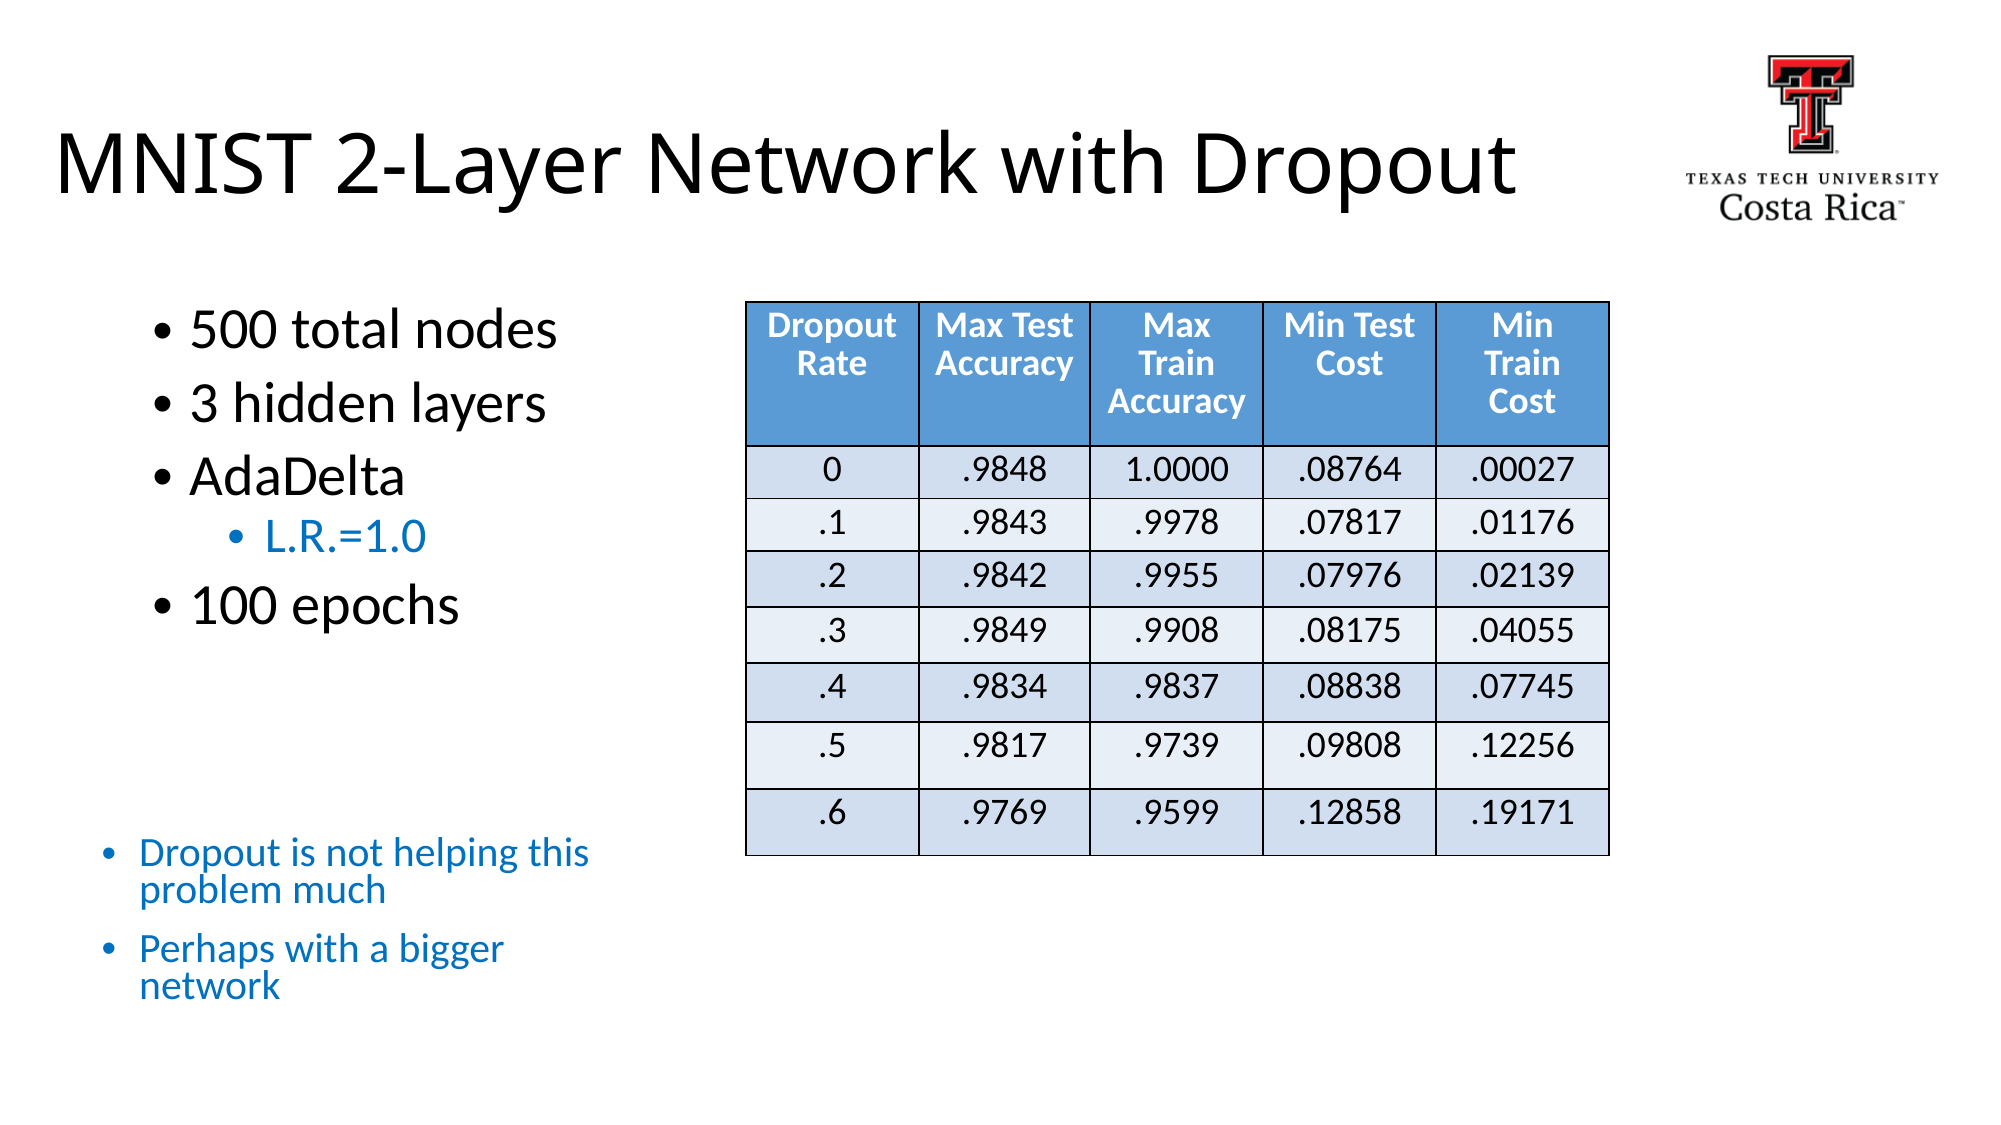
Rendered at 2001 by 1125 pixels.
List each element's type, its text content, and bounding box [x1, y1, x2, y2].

table_cell .9908 [1091, 608, 1262, 662]
table_cell .9978 [1091, 499, 1262, 550]
table_cell .9849 [920, 608, 1089, 662]
table_cell .3 [747, 608, 918, 662]
table_cell 1.0000 [1091, 447, 1262, 498]
table_cell .02139 [1437, 552, 1608, 606]
table_cell .19171 [1437, 790, 1608, 855]
table_cell 0 [747, 447, 918, 498]
table_cell .9599 [1091, 790, 1262, 855]
table_cell .07817 [1264, 499, 1435, 550]
table_header Min Test Cost [1264, 303, 1435, 445]
table_cell .12858 [1264, 790, 1435, 855]
table_cell .9834 [920, 664, 1089, 721]
table_cell .01176 [1437, 499, 1608, 550]
table_cell .9769 [920, 790, 1089, 855]
table_cell .08175 [1264, 608, 1435, 662]
table_cell .04055 [1437, 608, 1608, 662]
table_header Max Train Accuracy [1091, 303, 1262, 445]
table_cell .9739 [1091, 723, 1262, 788]
table_cell .08764 [1264, 447, 1435, 498]
table_cell .07745 [1437, 664, 1608, 721]
table_cell .4 [747, 664, 918, 721]
text_box 500 total nodes 3 hidden layers AdaDelta L.R.=1.0 100 epochs [137, 299, 646, 805]
table_header Max Test Accuracy [920, 303, 1089, 445]
title MNIST 2-Layer Network with Dropout [38, 57, 1764, 276]
table_cell .9842 [920, 552, 1089, 606]
text_box Dropout is not helping this problem much Perhaps with a bigger network [86, 828, 612, 1092]
table_cell .1 [747, 499, 918, 550]
table_cell .07976 [1264, 552, 1435, 606]
table_header Min Train Cost [1437, 303, 1608, 445]
table_header Dropout Rate [747, 303, 918, 445]
table_cell .9955 [1091, 552, 1262, 606]
table_cell .12256 [1437, 723, 1608, 788]
table_cell .09808 [1264, 723, 1435, 788]
table_cell .9837 [1091, 664, 1262, 721]
table_cell .2 [747, 552, 918, 606]
table_cell .6 [747, 790, 918, 855]
table_cell .08838 [1264, 664, 1435, 721]
table_cell .9843 [920, 499, 1089, 550]
table_cell .9848 [920, 447, 1089, 498]
table_cell .00027 [1437, 447, 1608, 498]
picture [1664, 30, 1964, 251]
table_cell .9817 [920, 723, 1089, 788]
table_cell .5 [747, 723, 918, 788]
